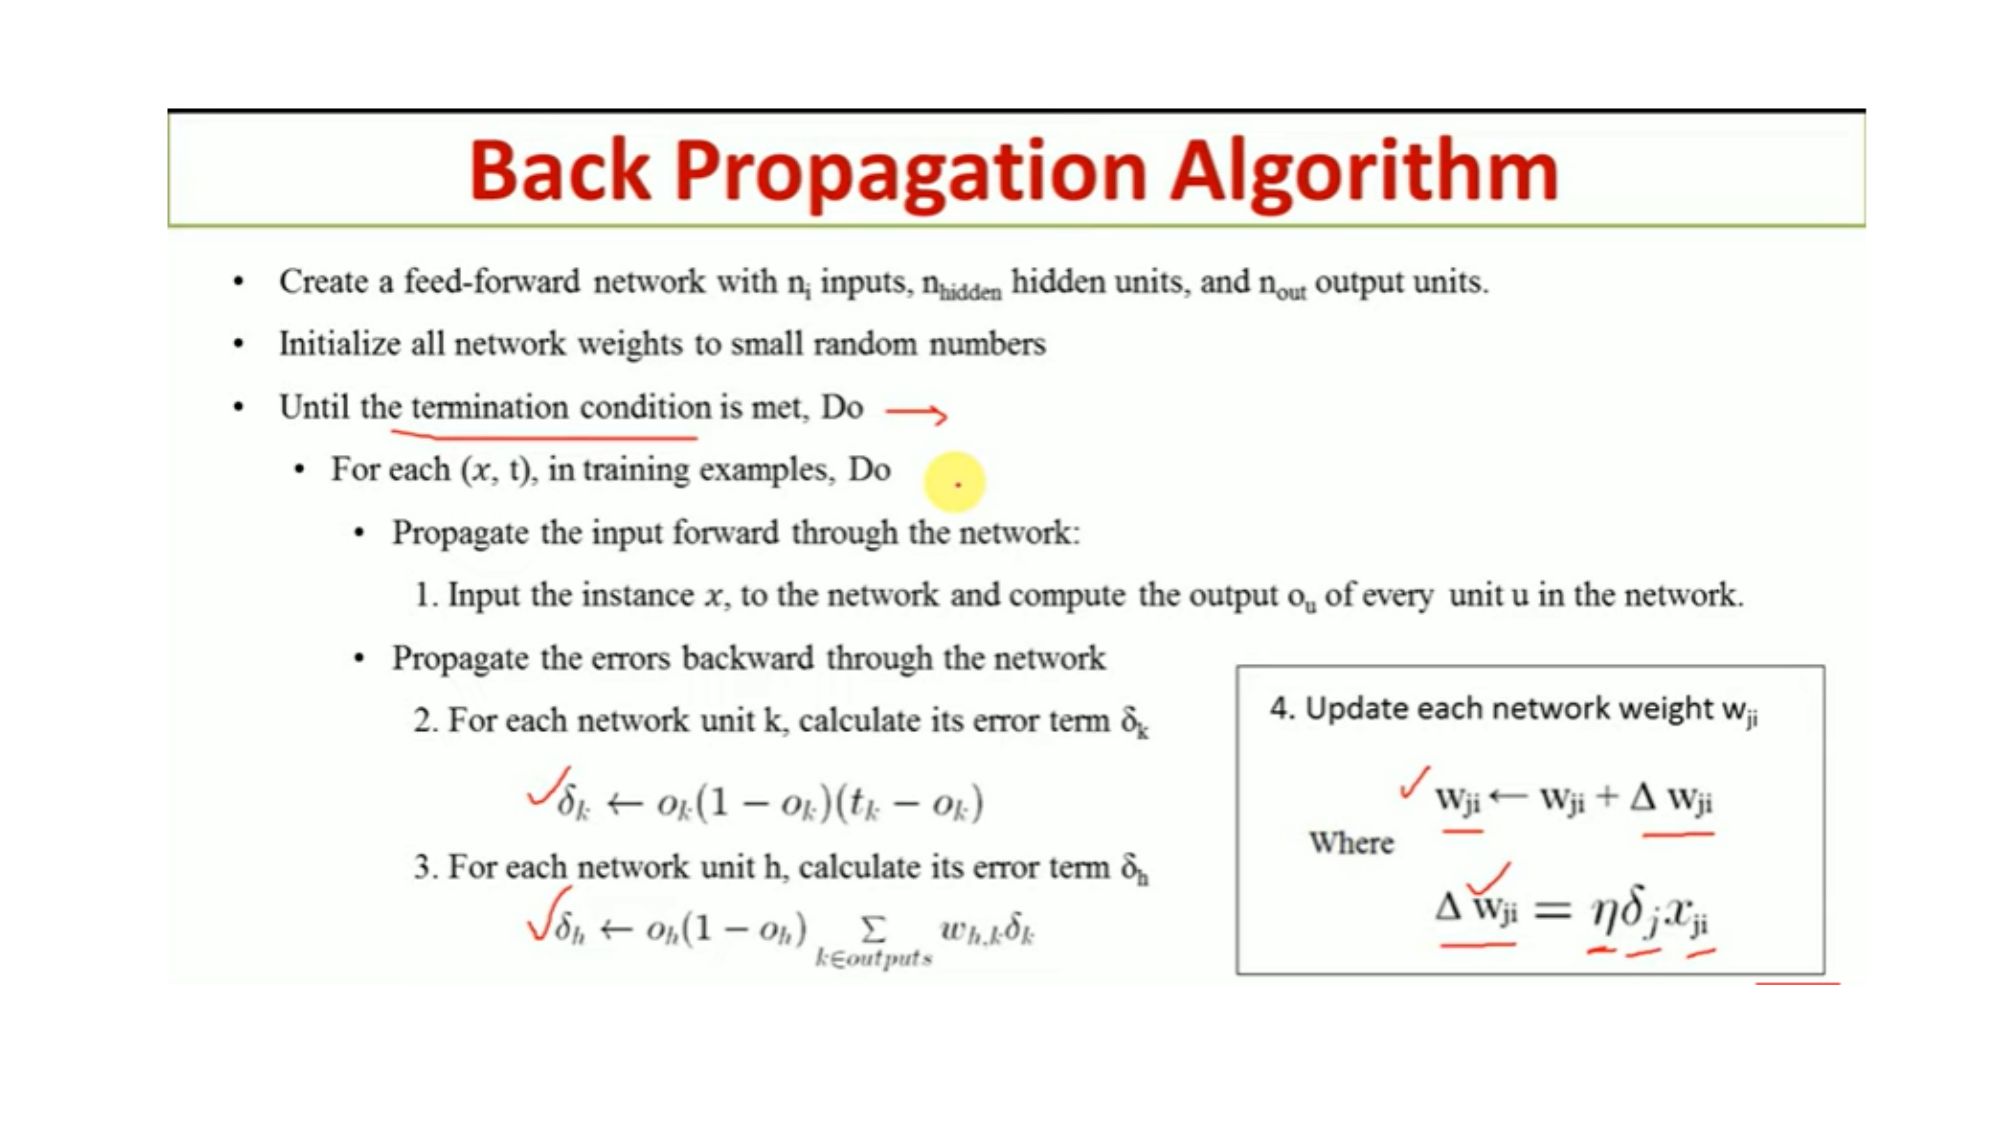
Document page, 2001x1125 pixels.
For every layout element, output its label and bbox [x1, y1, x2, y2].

picture [121, 61, 1878, 985]
